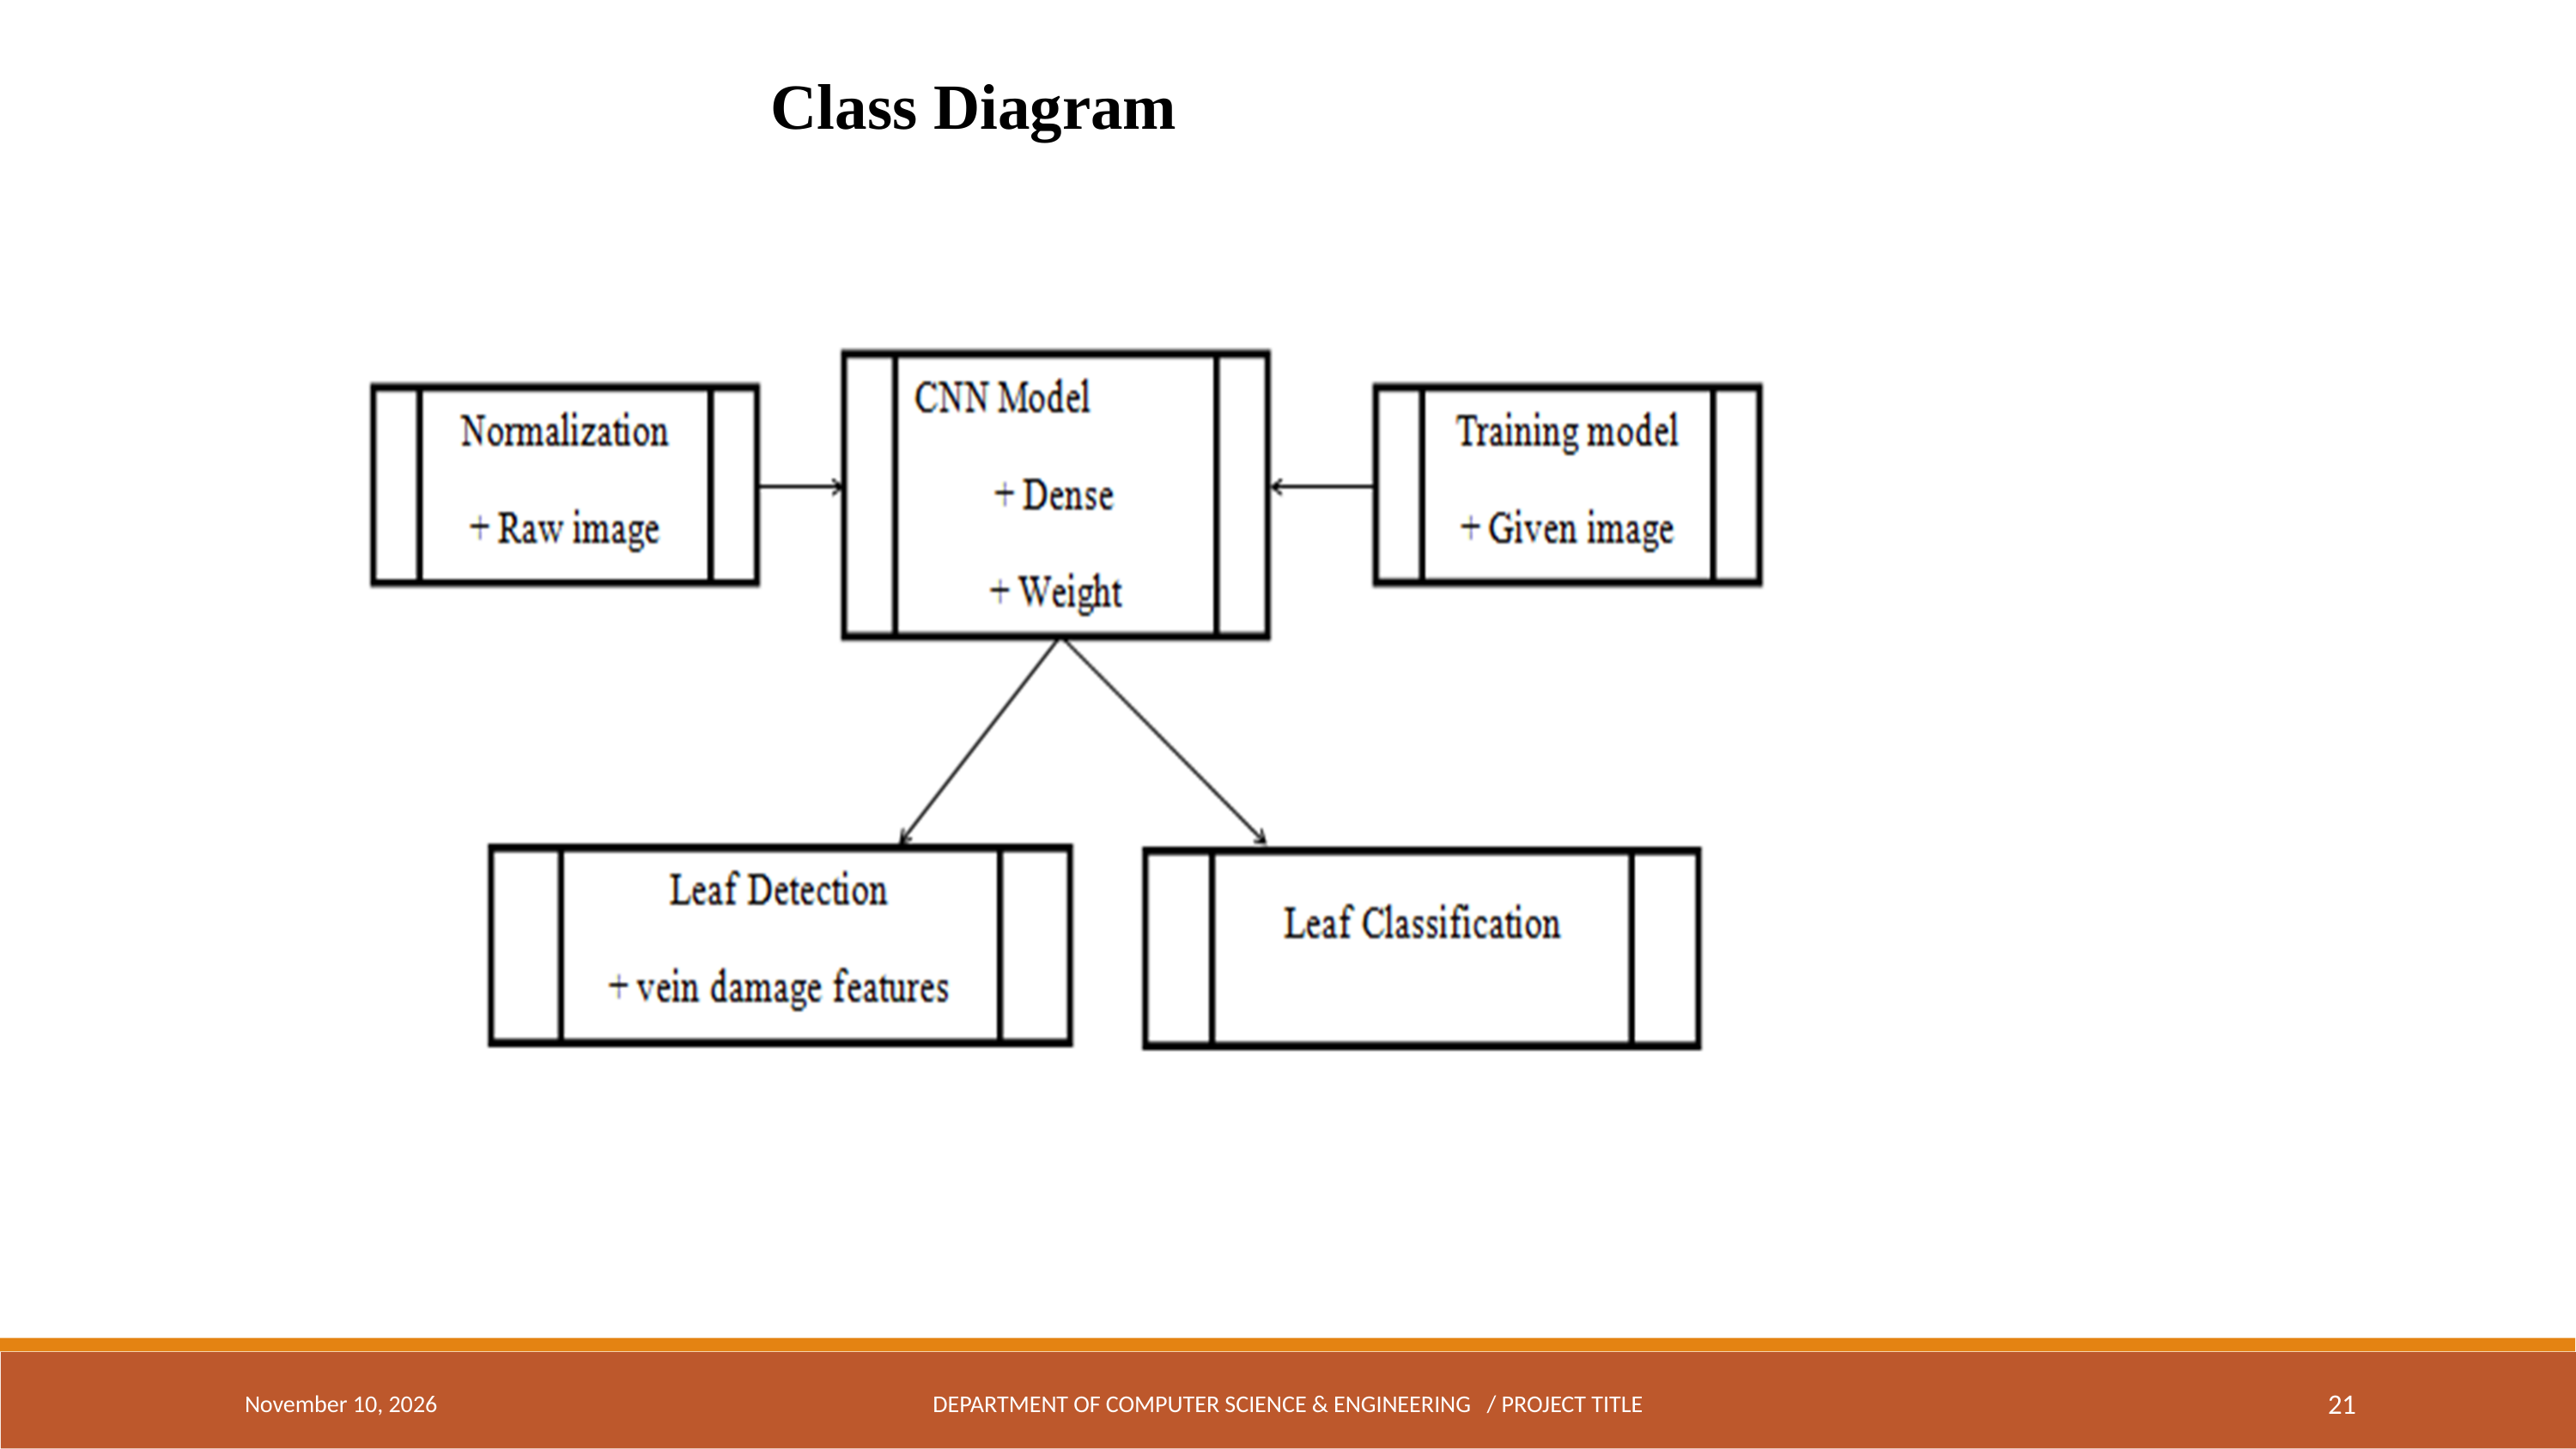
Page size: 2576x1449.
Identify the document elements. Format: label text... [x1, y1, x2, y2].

text_box Class Diagram [757, 58, 2046, 149]
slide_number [232, 1364, 755, 1442]
slide_number 21 [2092, 1364, 2369, 1442]
picture [270, 254, 1852, 1167]
footer DEPARTMENT OF COMPUTER SCIENCE & ENGINEERING / PROJECT TITLE [779, 1364, 1798, 1442]
